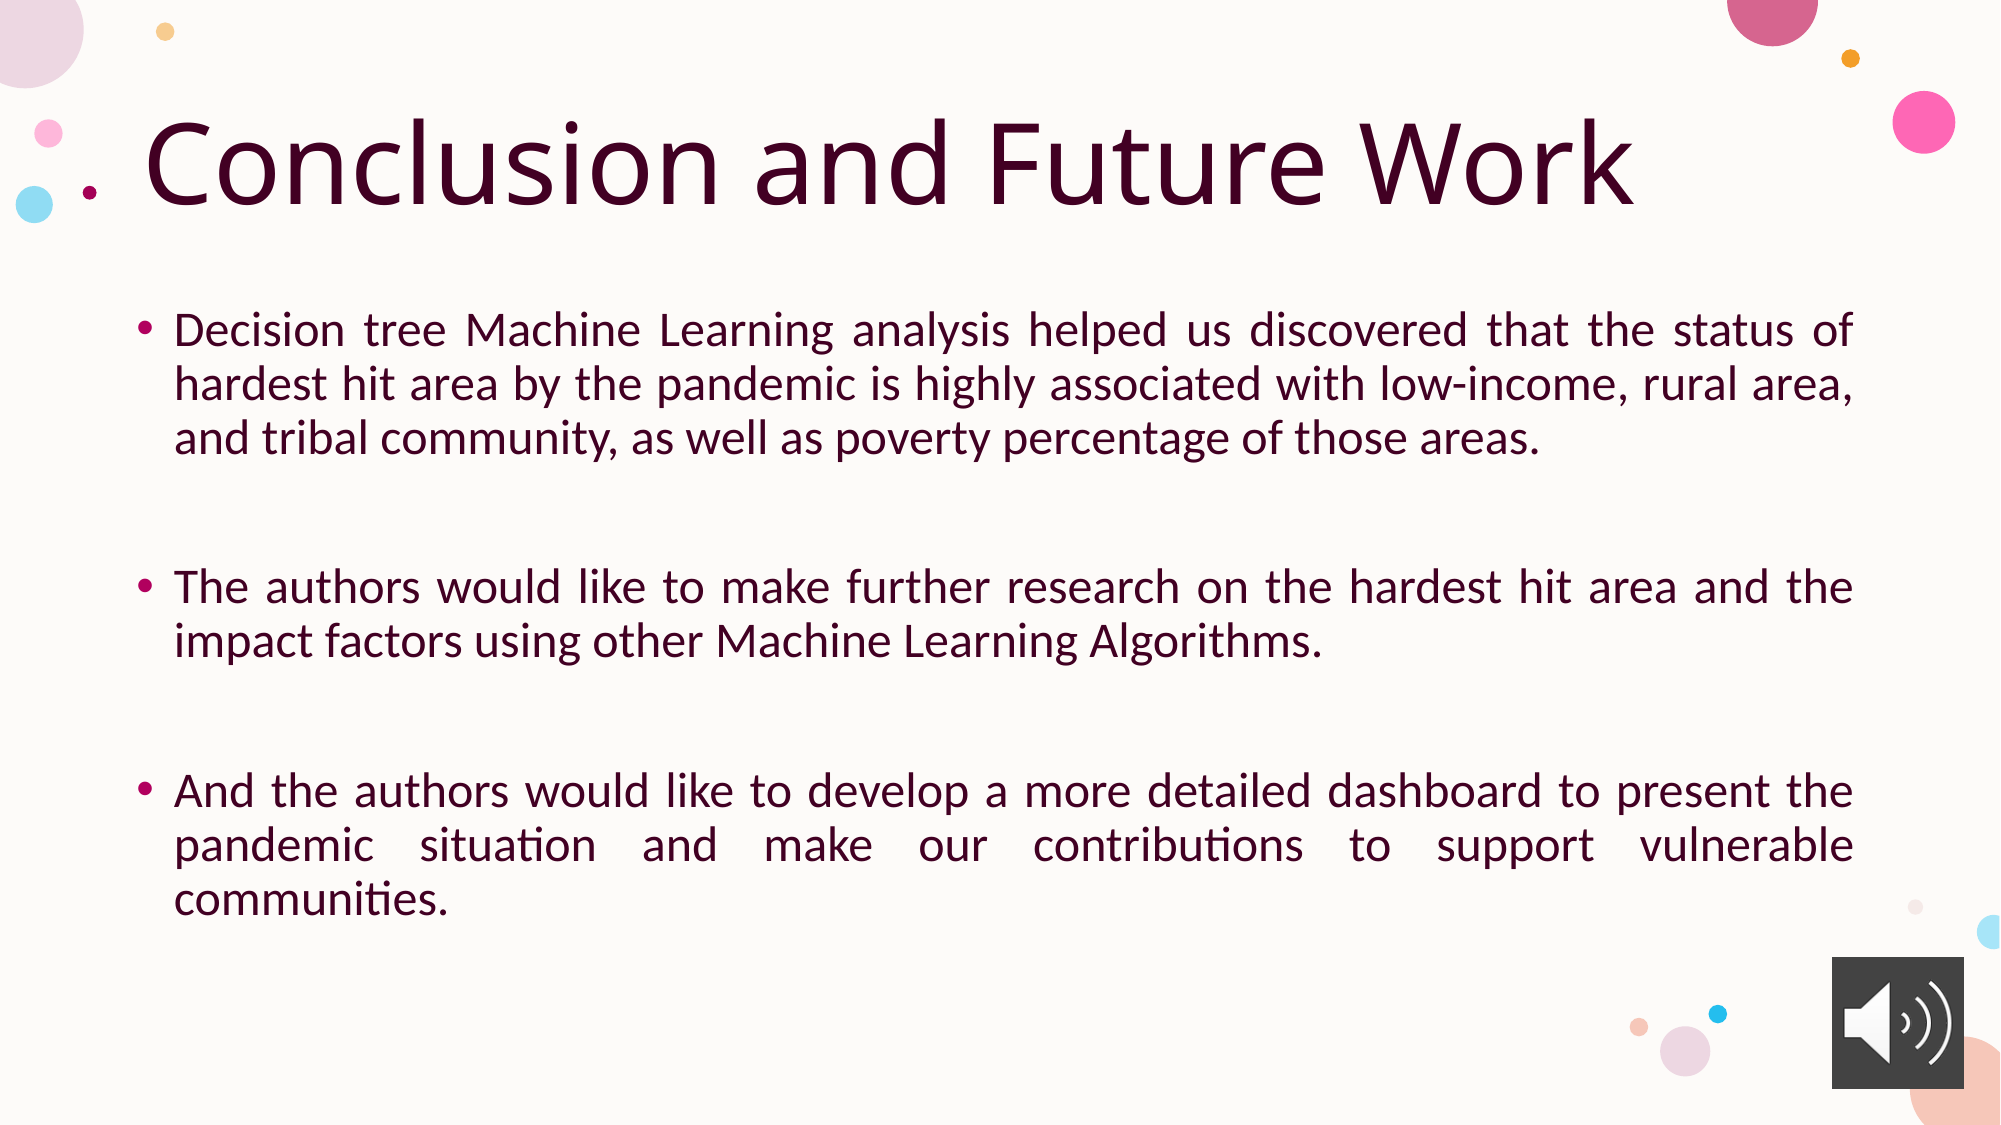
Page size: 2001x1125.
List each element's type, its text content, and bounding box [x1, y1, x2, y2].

picture [1831, 956, 1965, 1090]
title Conclusion and Future Work [127, 59, 1877, 278]
list Decision tree Machine Learning analysis helped us discovered that the status of hardest hit area by the pandemic is highly associated with low-income, rural area, and tribal community, as well as poverty percentage of those areas. The authors would like to make further research on the hardest hit area and the impact factors using other Machine Learning Algorithms. And the authors would like to develop a more detailed dashboard to present the pandemic situation and make our contributions to support vulnerable communities. [121, 295, 1870, 957]
